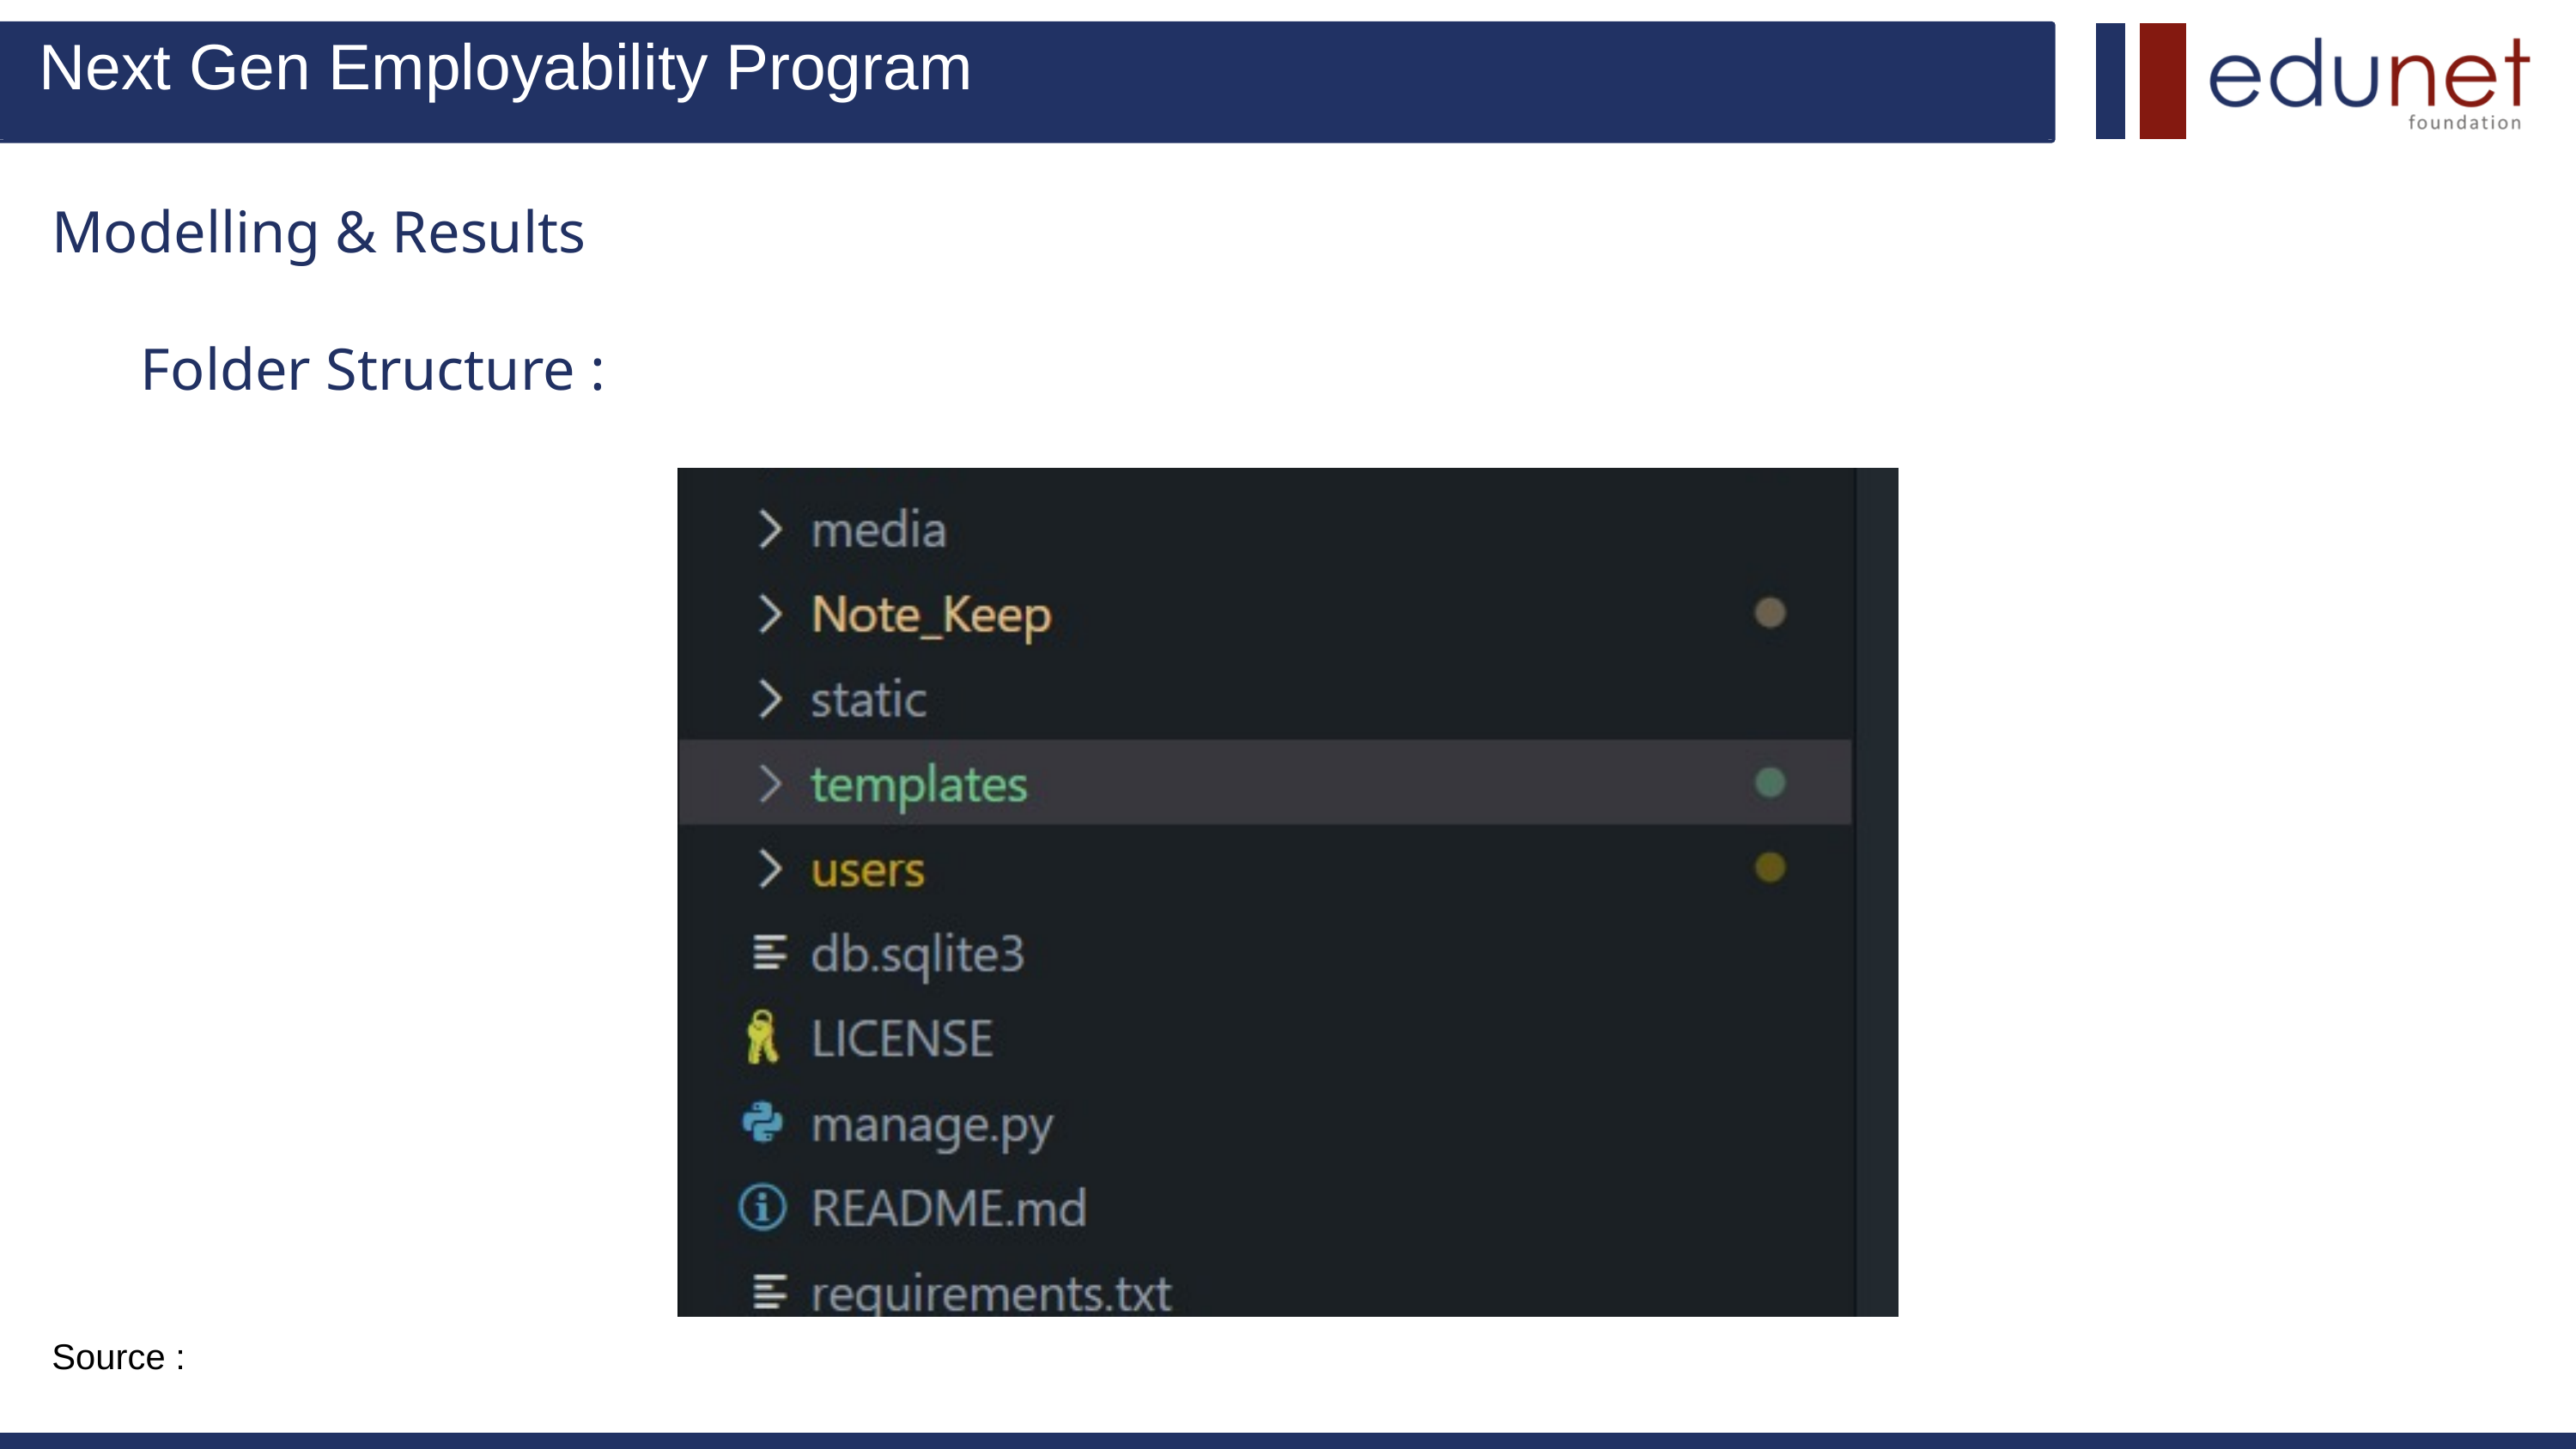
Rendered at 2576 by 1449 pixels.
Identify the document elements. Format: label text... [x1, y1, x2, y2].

text_box [677, 468, 1899, 1318]
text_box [2051, 17, 2365, 183]
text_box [0, 1432, 2576, 1449]
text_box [2139, 22, 2187, 140]
text_box [2368, 25, 2545, 142]
text_box Modelling & Results Folder Structure : [52, 195, 2464, 402]
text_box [2095, 22, 2126, 140]
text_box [0, 21, 2056, 143]
text_box Source : [52, 1333, 226, 1377]
